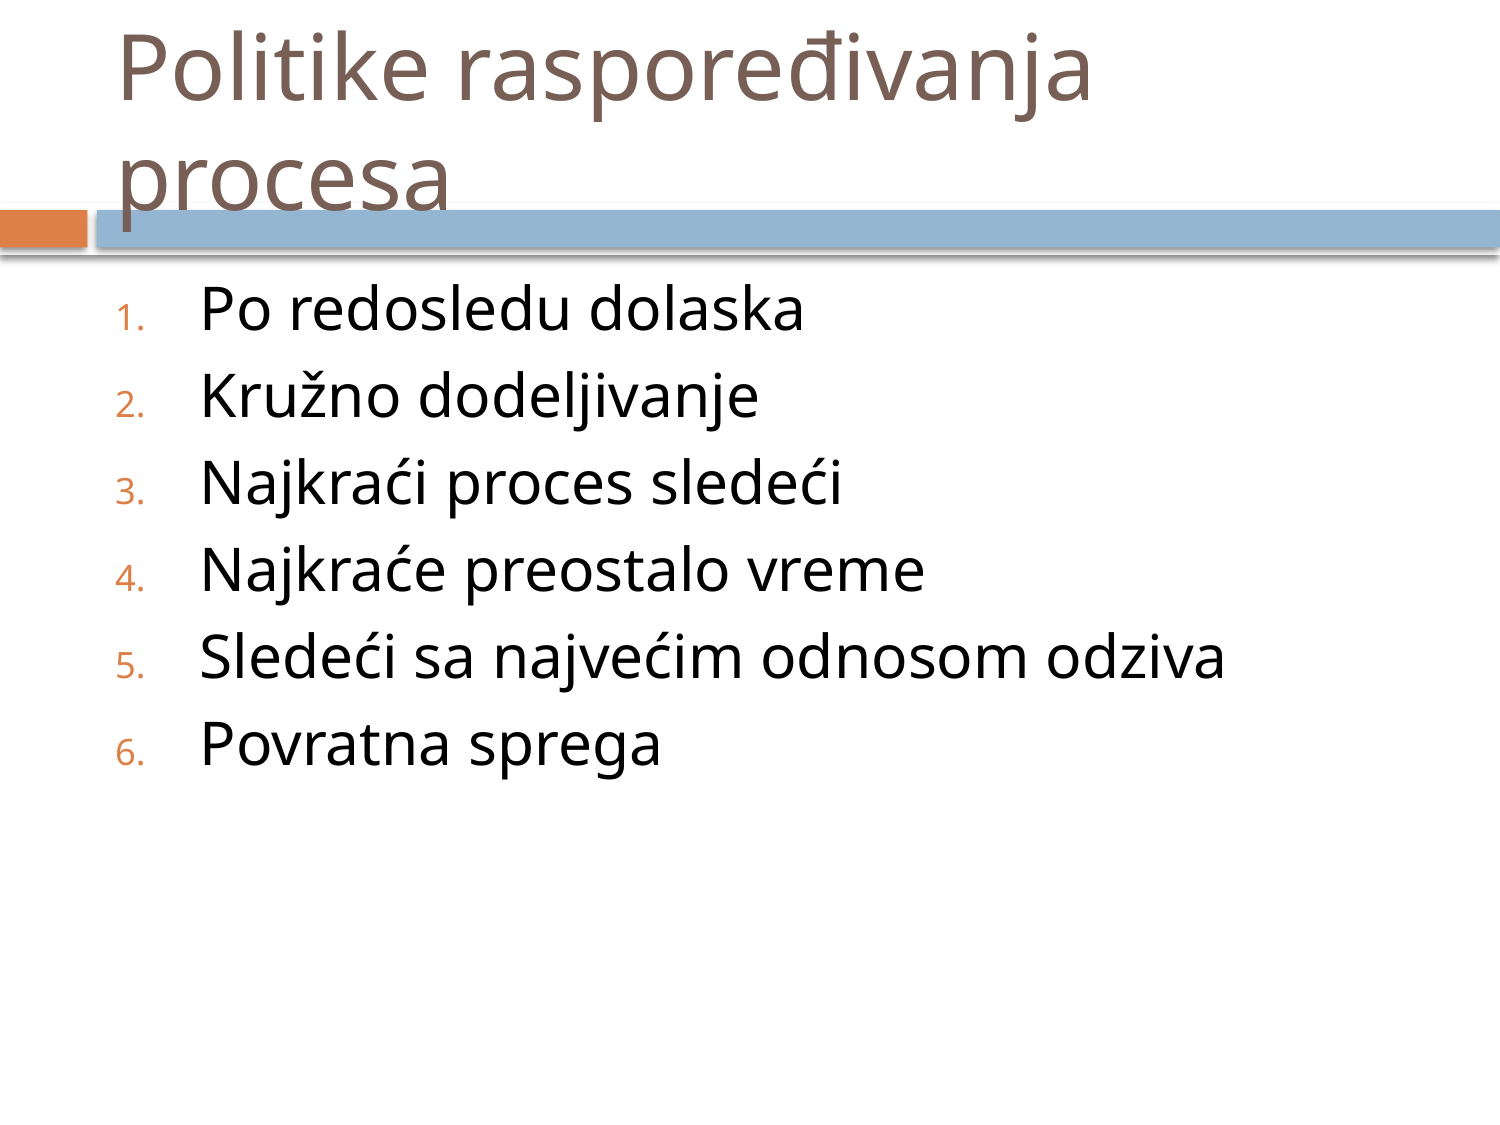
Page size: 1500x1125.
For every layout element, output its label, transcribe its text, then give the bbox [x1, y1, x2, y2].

list Po redosledu dolaska Kružno dodeljivanje Najkraći proces sledeći Najkraće preostalo vreme Sledeći sa najvećim odnosom odziva Povratna sprega [100, 262, 1438, 1000]
title Politike raspoređivanja procesa [100, 37, 1438, 200]
